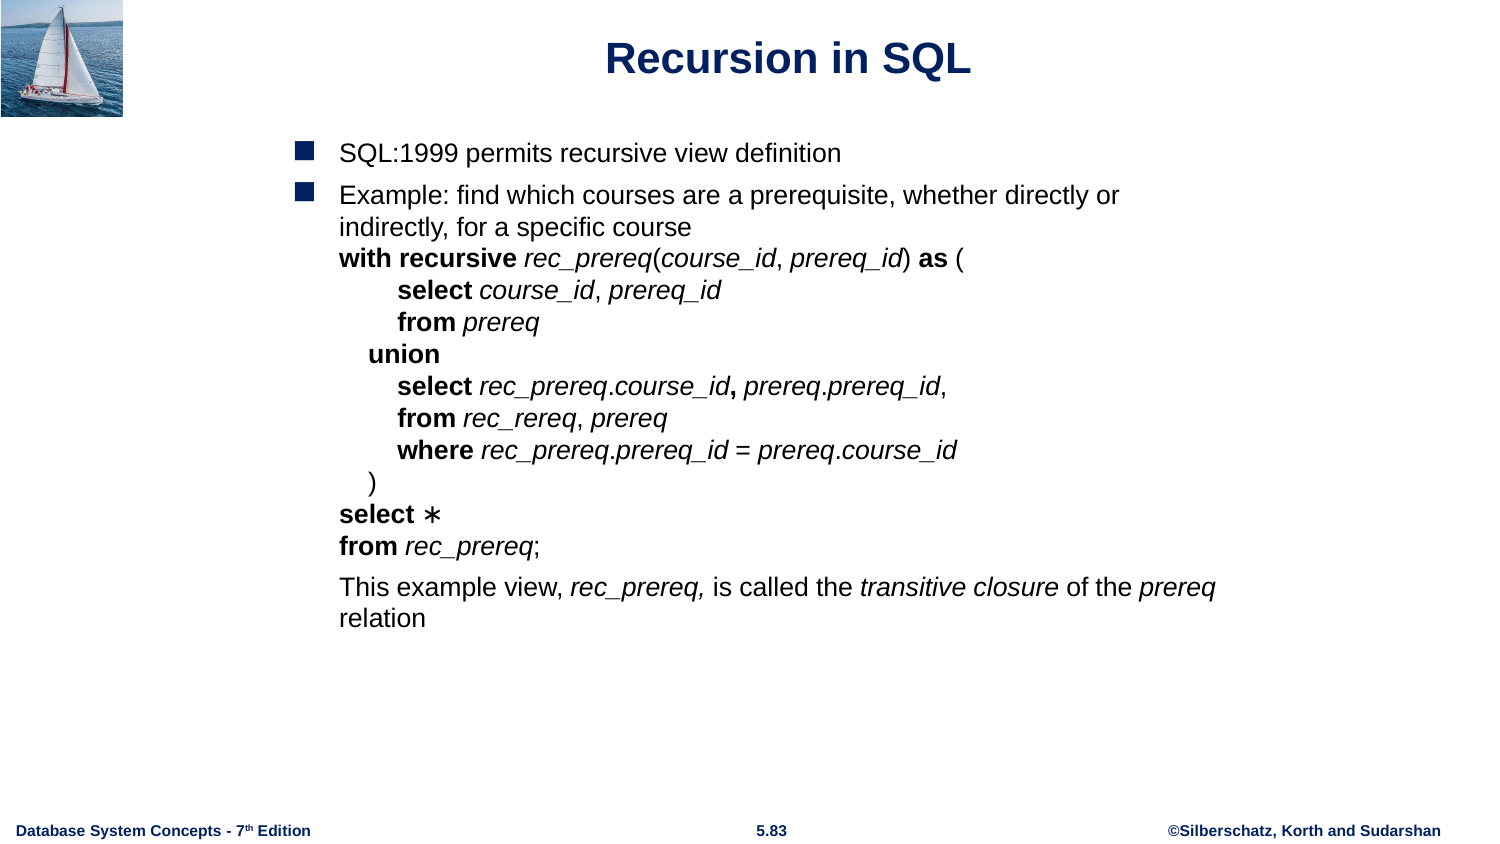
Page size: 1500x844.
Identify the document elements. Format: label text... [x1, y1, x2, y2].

title Recursion in SQL [125, 14, 1452, 90]
list SQL:1999 permits recursive view definition Example: find which courses are a prerequisite, whether directly or indirectly, for a specific course with recursive rec_prereq(course_id, prereq_id) as ( select course_id, prereq_id from prereq union select rec_prereq.course_id, prereq.prereq_id, from rec_rereq, prereq where rec_prereq.prereq_id = prereq.course_id ) select ∗ from rec_prereq; This example view, rec_prereq, is called the transitive closure of the prereq relation [282, 128, 1240, 733]
picture [0, 0, 123, 117]
